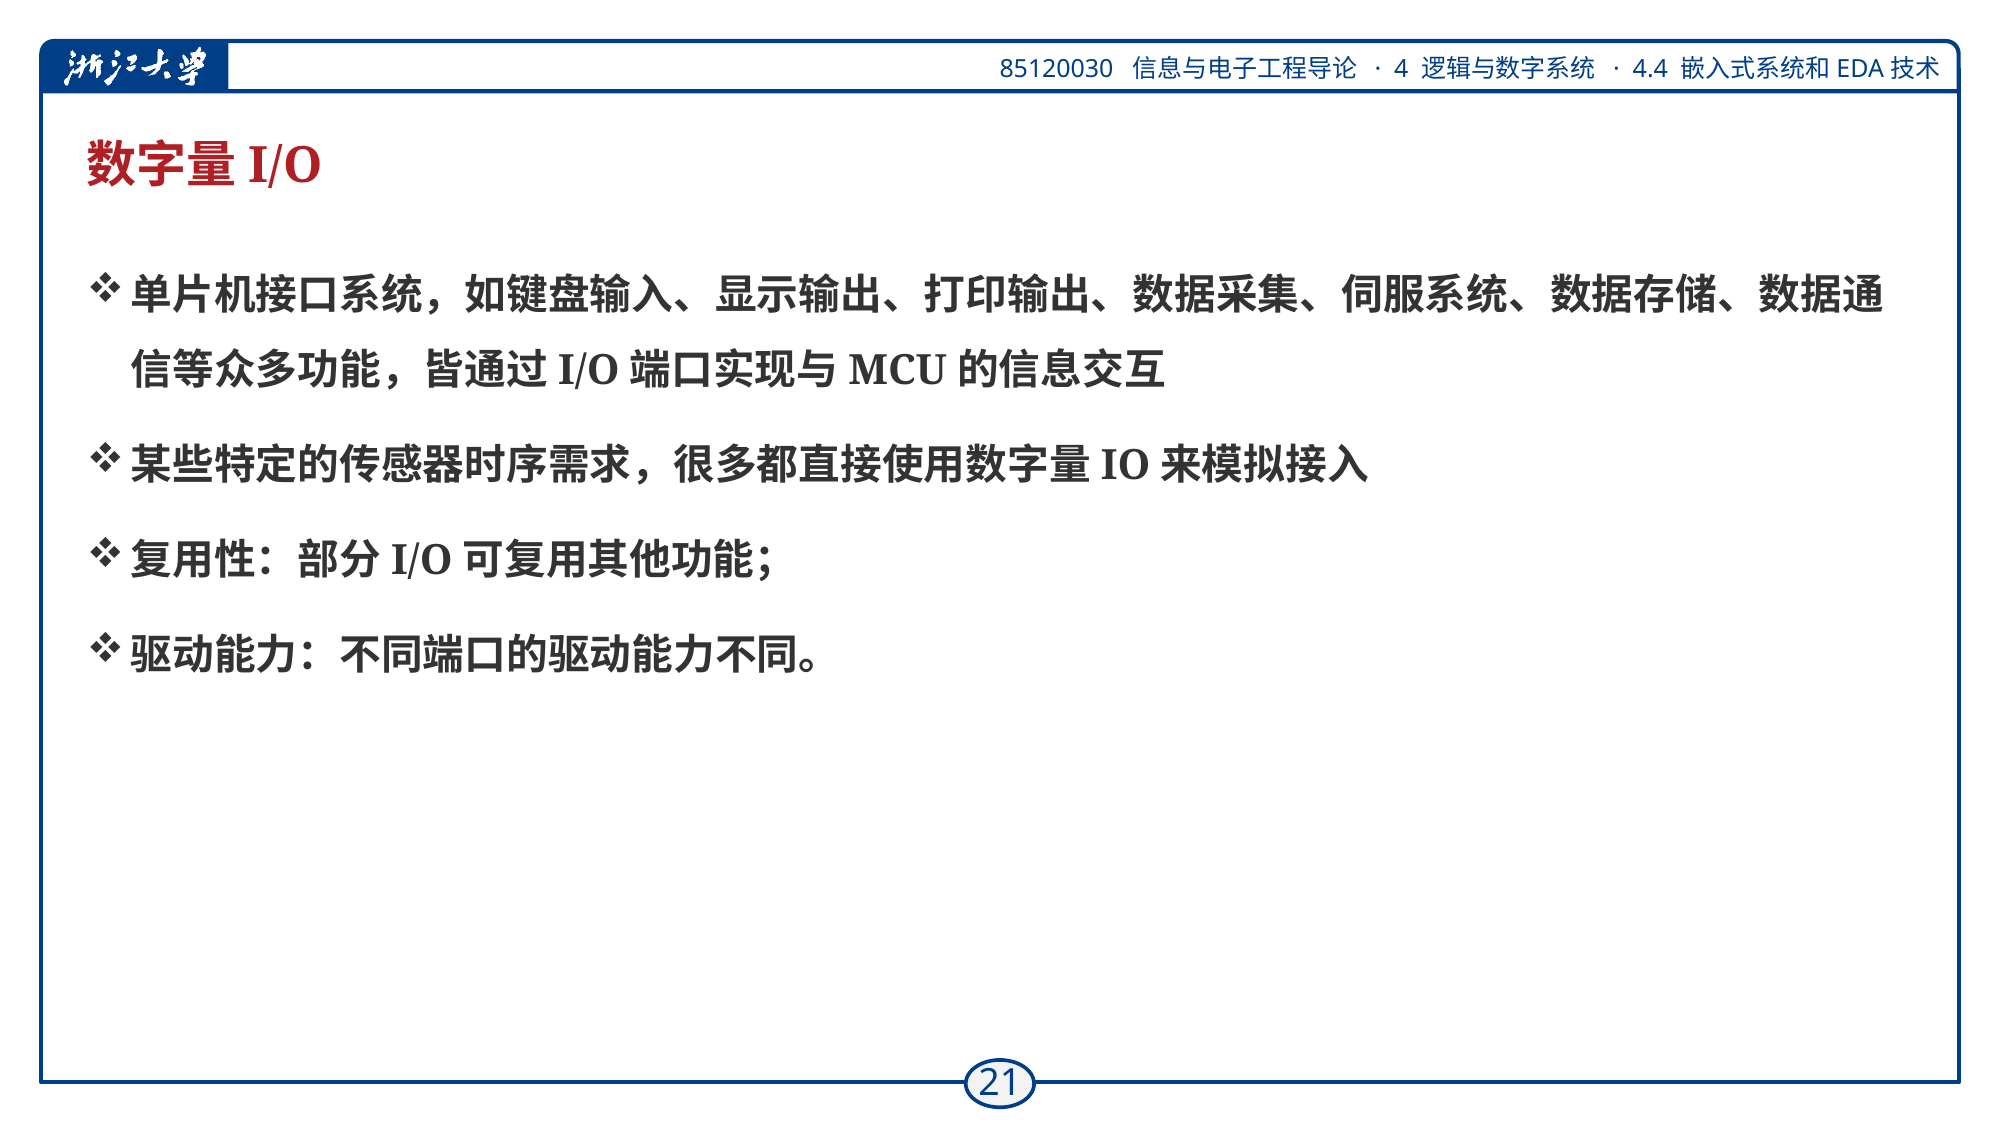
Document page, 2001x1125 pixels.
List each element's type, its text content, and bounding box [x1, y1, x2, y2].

picture [55, 39, 215, 91]
title 数字量I/O [72, 125, 1926, 198]
list 单片机接口系统，如键盘输入、显示输出、打印输出、数据采集、伺服系统、数据存储、数据通信等众多功能，皆通过I/O端口实现与MCU的信息交互 某些特定的传感器时序需求，很多都直接使用数字量IO来模拟接入 复用性：部分I/O可复用其他功能； 驱动能力：不同端口的驱动能力不同。 [72, 235, 1926, 1045]
